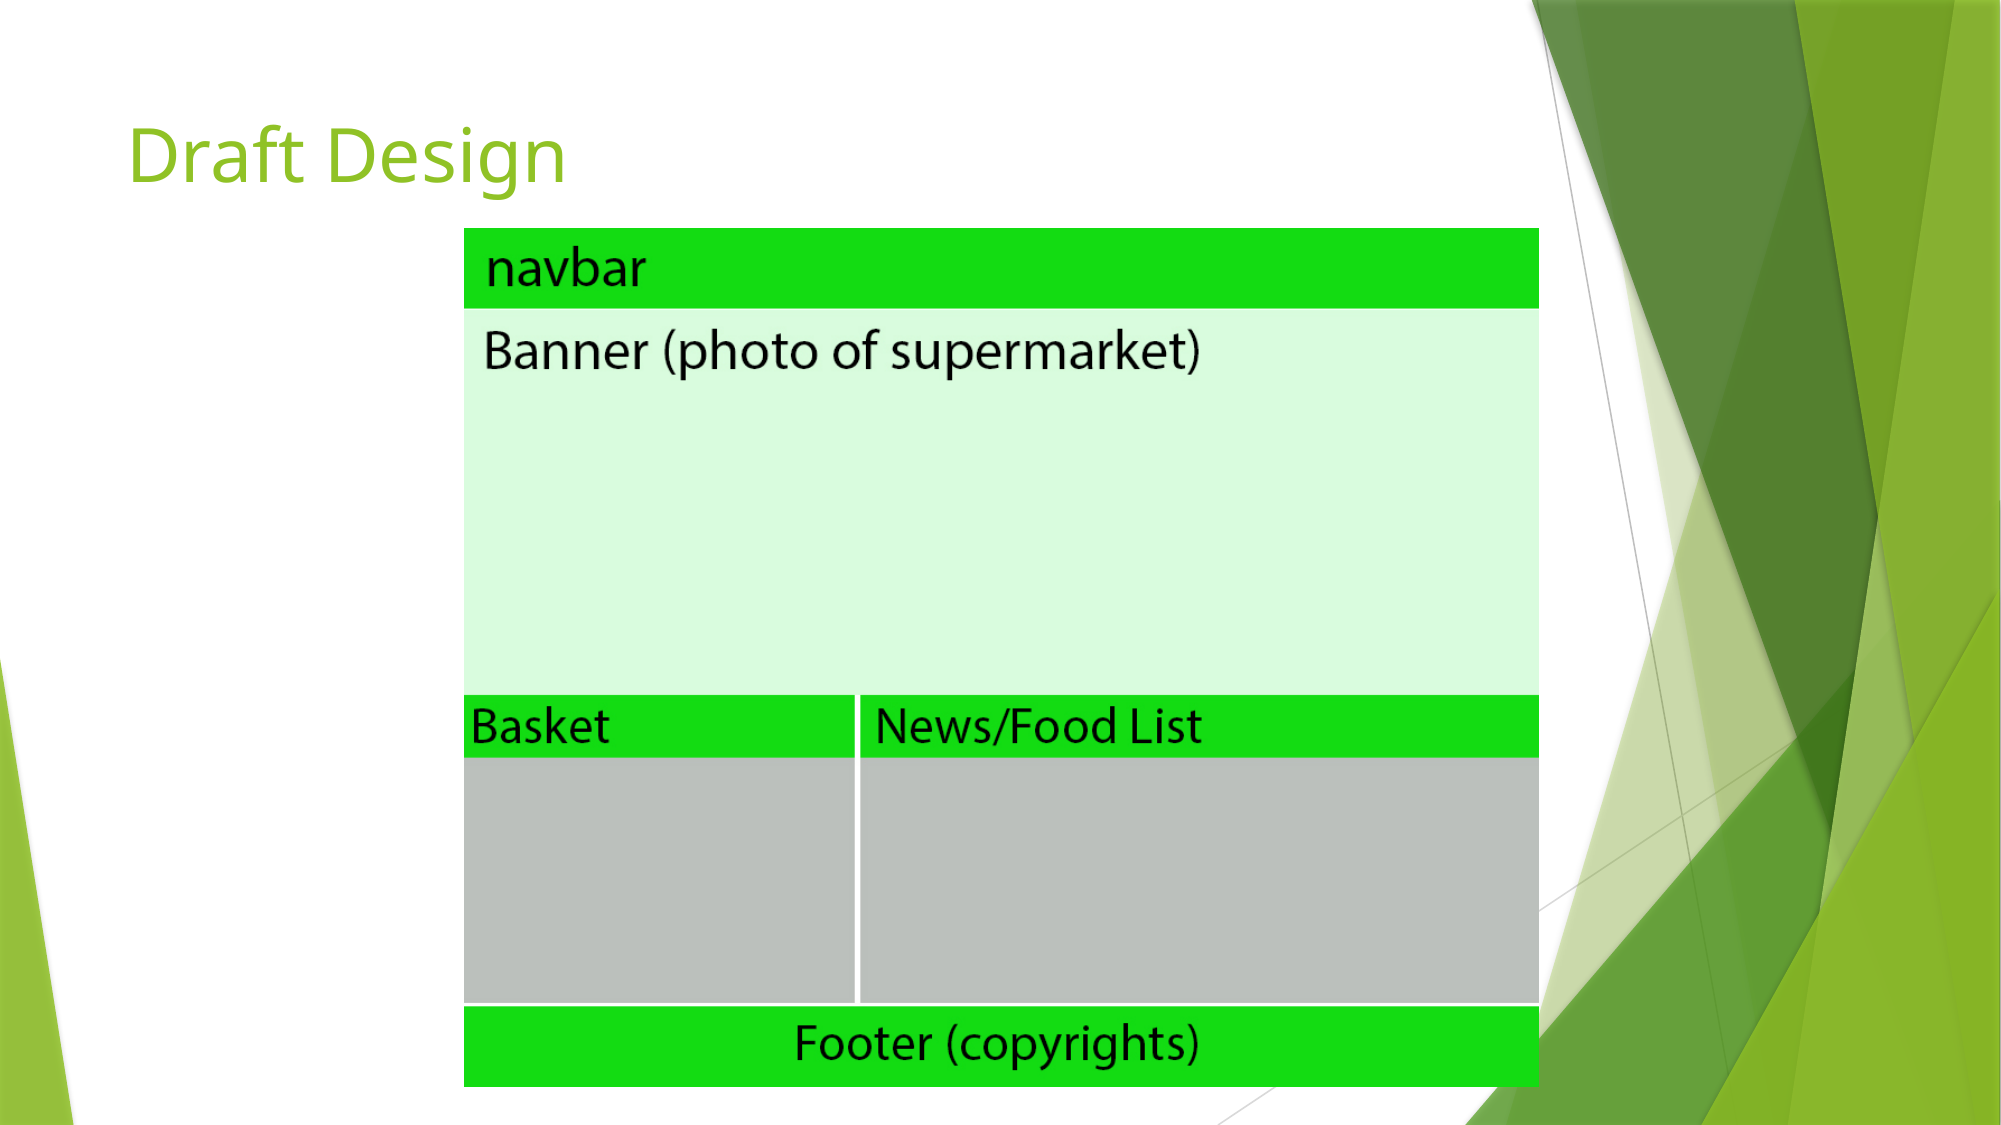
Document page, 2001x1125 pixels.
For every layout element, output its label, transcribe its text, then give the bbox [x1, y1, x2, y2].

title Draft Design [111, 99, 1522, 317]
picture [463, 228, 1539, 1088]
